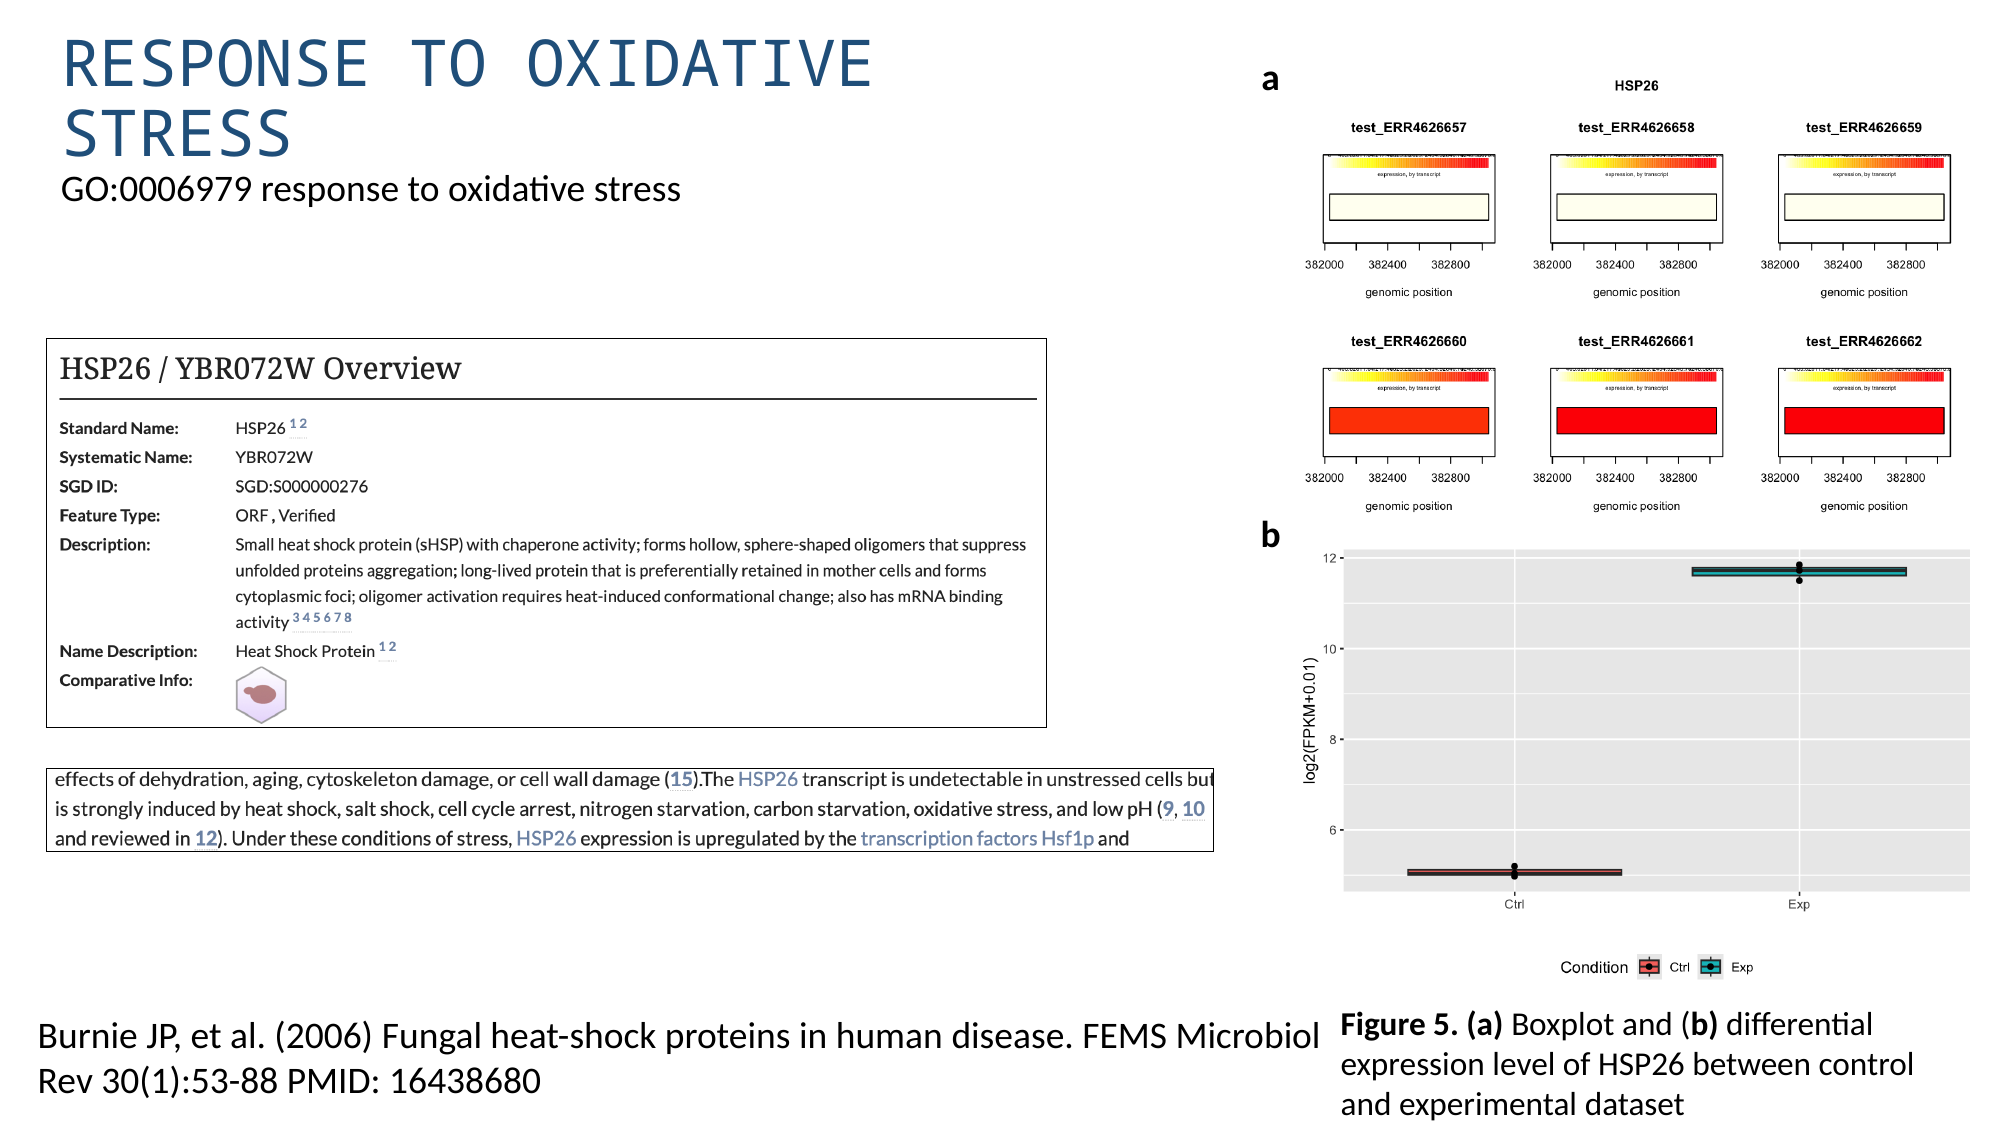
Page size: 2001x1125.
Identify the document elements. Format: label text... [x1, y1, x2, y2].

picture [46, 768, 1214, 852]
picture [46, 338, 1047, 728]
title RESPONSE TO OXIDATIVE STRESS [46, 112, 1115, 178]
text_box a [1246, 45, 1295, 106]
text_box GO:0006979 response to oxidative stress [46, 156, 831, 217]
picture [1295, 71, 1978, 526]
text_box Burnie JP, et al. (2006) Fungal heat-shock proteins in human disease. FEMS Microbiol Rev 30(1):53-88 PMID: 16438680 [22, 1003, 1363, 1125]
picture [1295, 541, 1978, 995]
text_box b [1245, 502, 1296, 563]
text_box Figure 5. (a) Boxplot and (b) differential expression level of HSP26 between control and experimental dataset [1325, 995, 1978, 1125]
